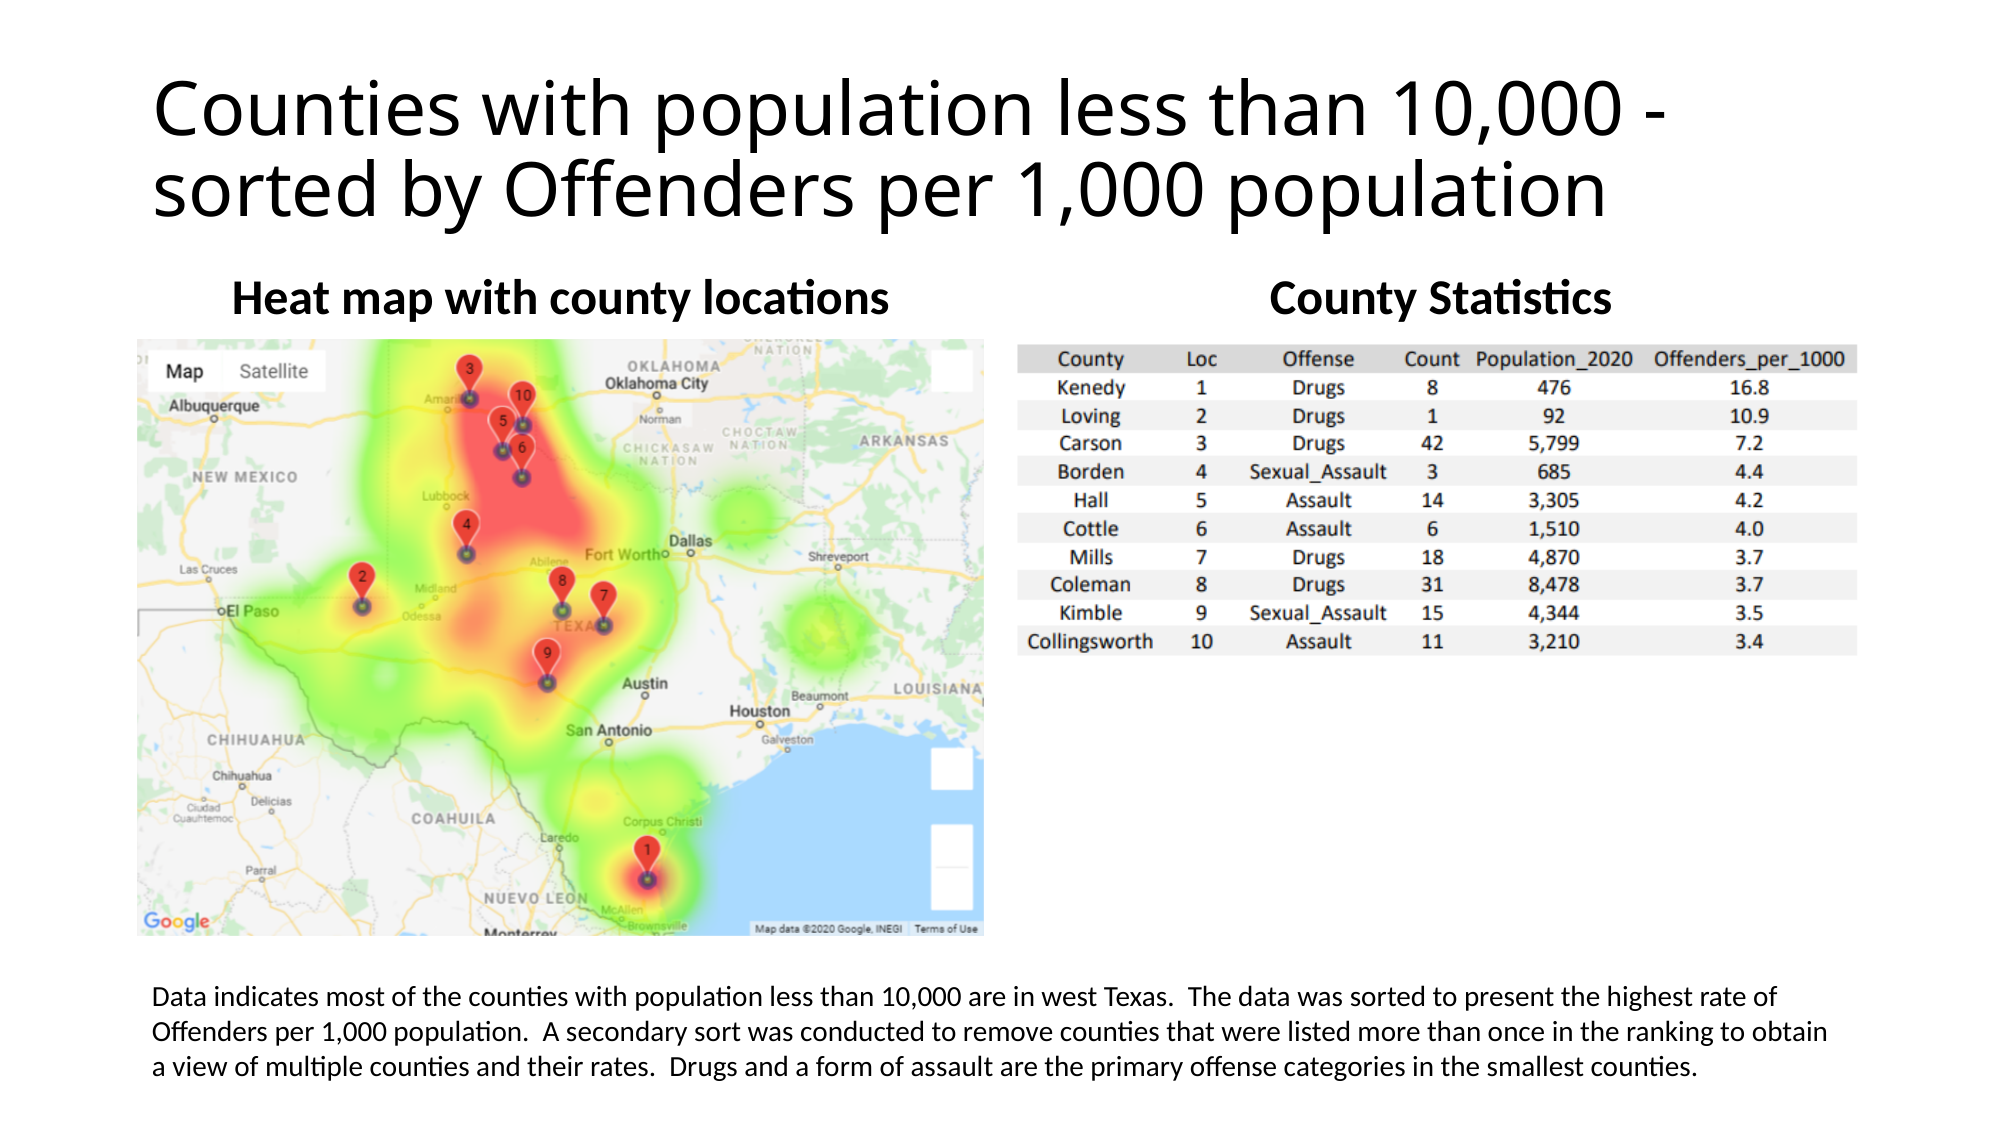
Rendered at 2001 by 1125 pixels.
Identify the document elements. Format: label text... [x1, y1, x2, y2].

list County Statistics [1016, 244, 1867, 333]
text_box Data indicates most of the counties with population less than 10,000 are in west Texas. The data was sorted to present the highest rate of Offenders per 1,000 population. A secondary sort was conducted to remove counties that were listed more than once in the ranking to obtain a view of multiple counties and their rates. Drugs and a form of assault are the primary offense categories in the smallest counties. [137, 970, 1863, 1090]
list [1012, 339, 1863, 660]
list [137, 339, 984, 936]
title Counties with population less than 10,000 - sorted by Offenders per 1,000 population [137, 42, 1863, 261]
list Heat map with county locations [137, 244, 984, 333]
